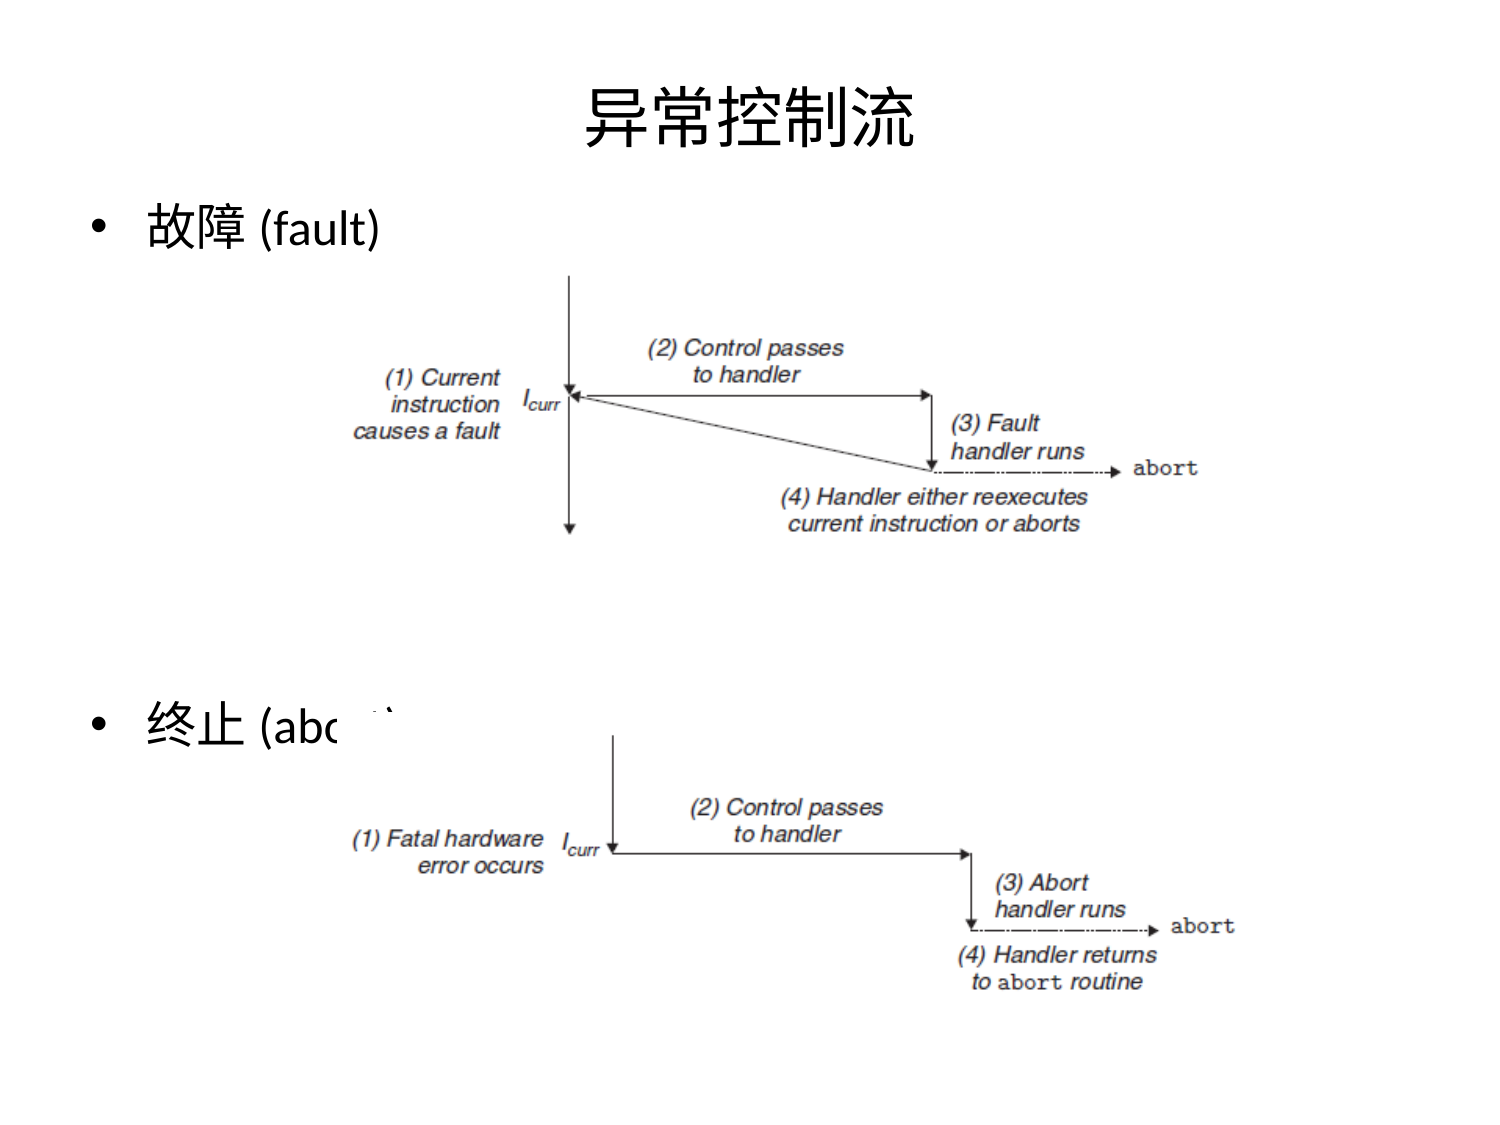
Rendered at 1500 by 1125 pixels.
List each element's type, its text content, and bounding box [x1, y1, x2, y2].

picture [337, 262, 1223, 549]
title 异常控制流 [75, 45, 1425, 187]
list 故障(fault) 终止(abort) [75, 187, 1425, 1100]
picture [337, 712, 1268, 1018]
